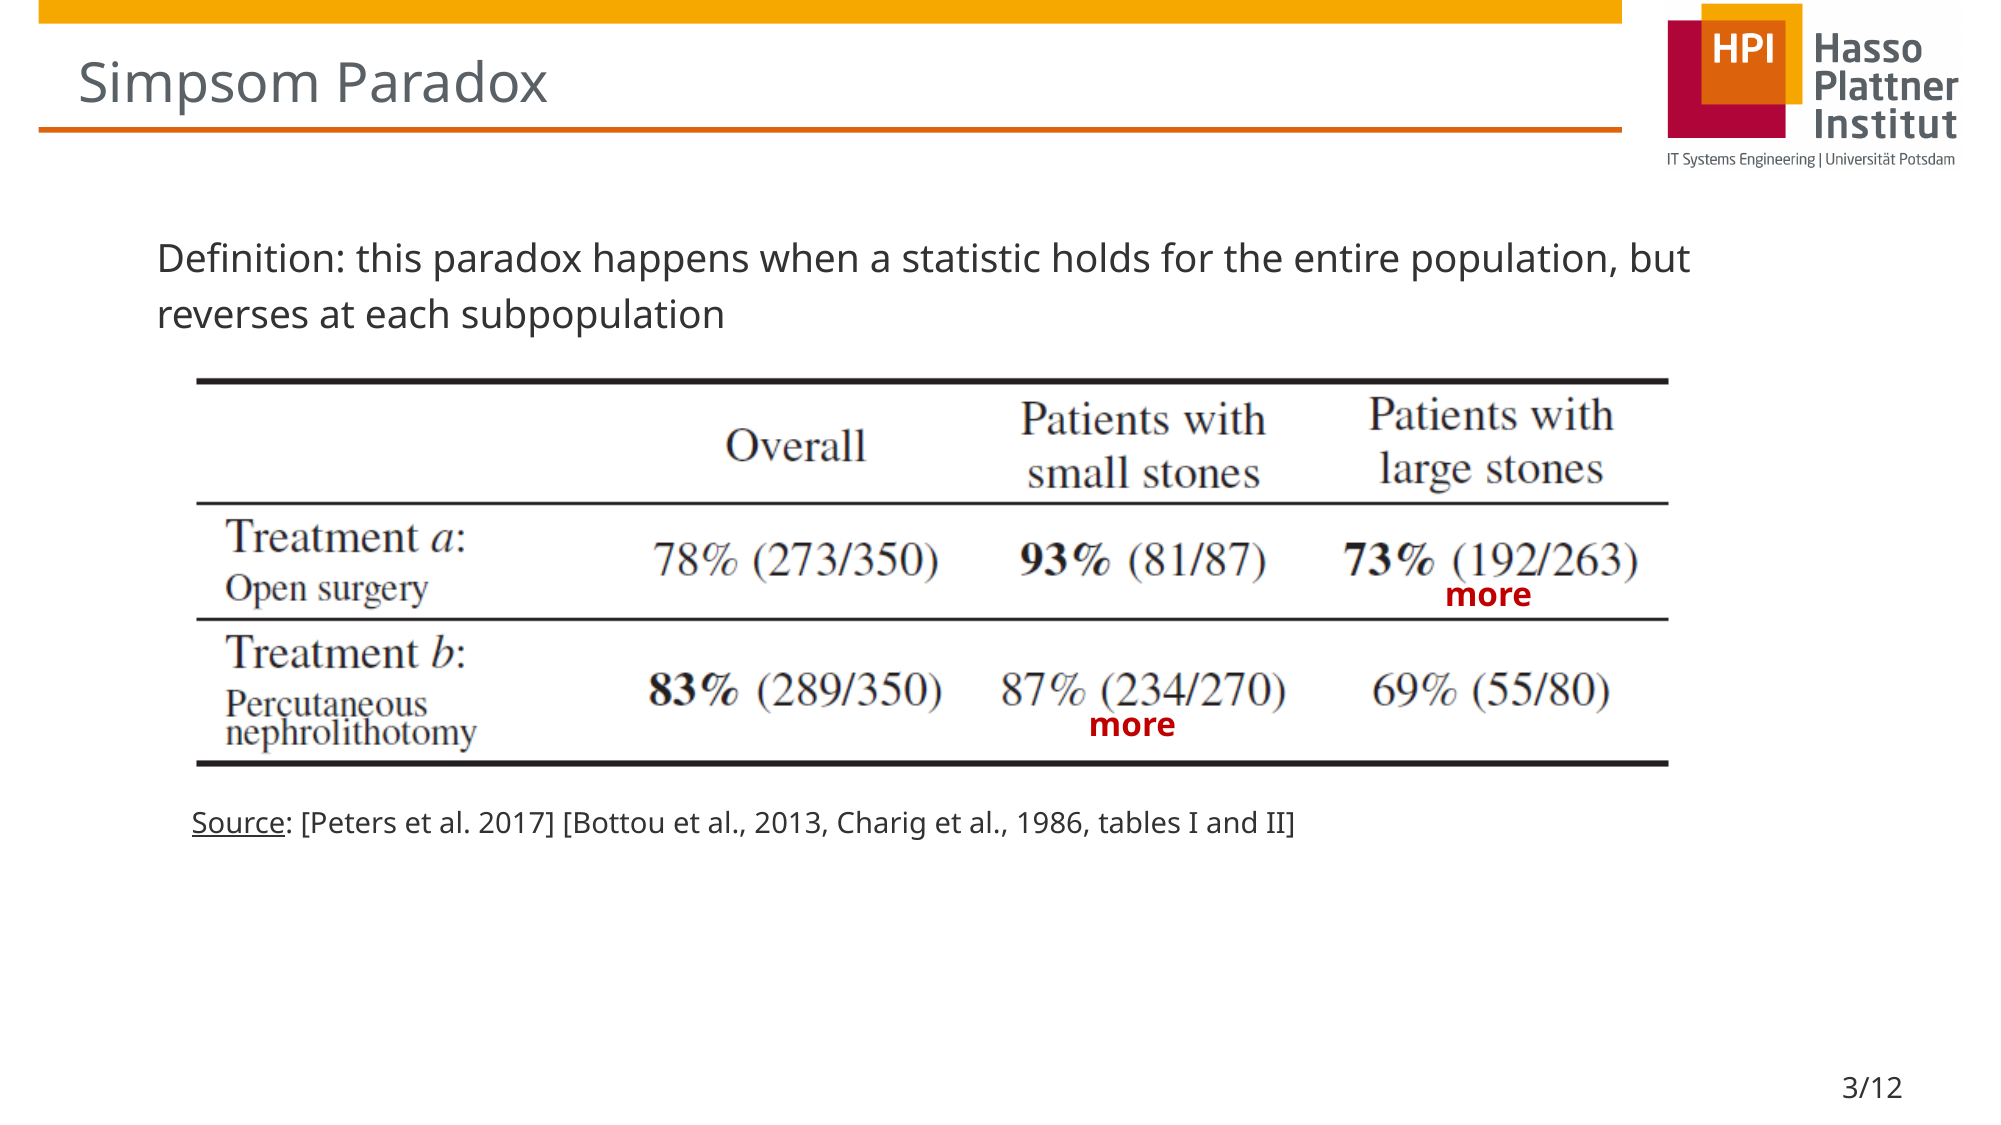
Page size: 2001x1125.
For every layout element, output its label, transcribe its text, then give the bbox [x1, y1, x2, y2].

picture [1664, 0, 1965, 170]
list Definition: this paradox happens when a statistic holds for the entire population, but reverses at each subpopulation [156, 225, 1734, 333]
title Simpsom Paradox [78, 23, 1583, 115]
text_box Source: [Peters et al. 2017] [Bottou et al., 2013, Charig et al., 1986, tables I and II] [191, 804, 1760, 874]
picture [177, 344, 1686, 781]
